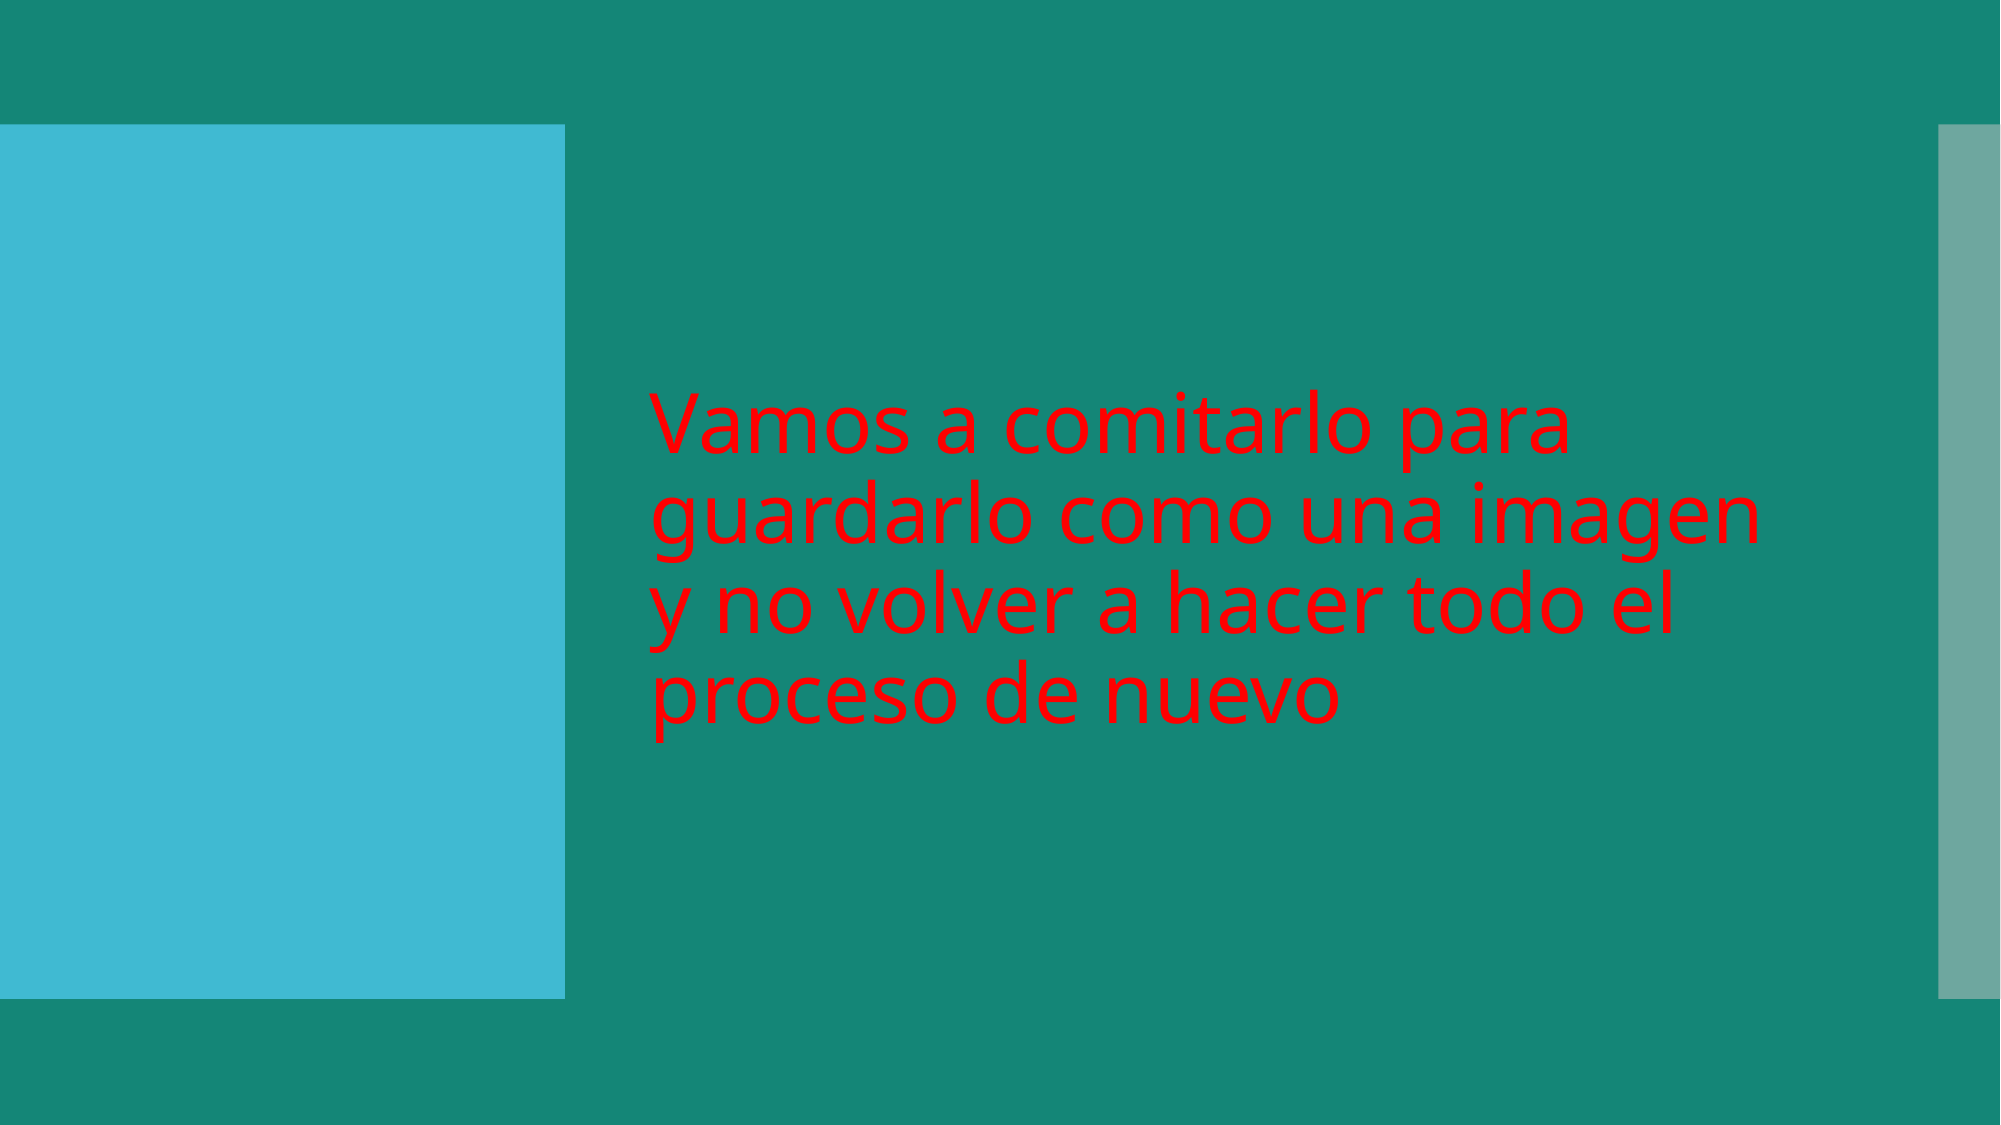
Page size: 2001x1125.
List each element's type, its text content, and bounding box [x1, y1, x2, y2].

list Vamos a comitarlo para guardarlo como una imagen y no volver a hacer todo el proceso de nuevo [634, 141, 1835, 982]
